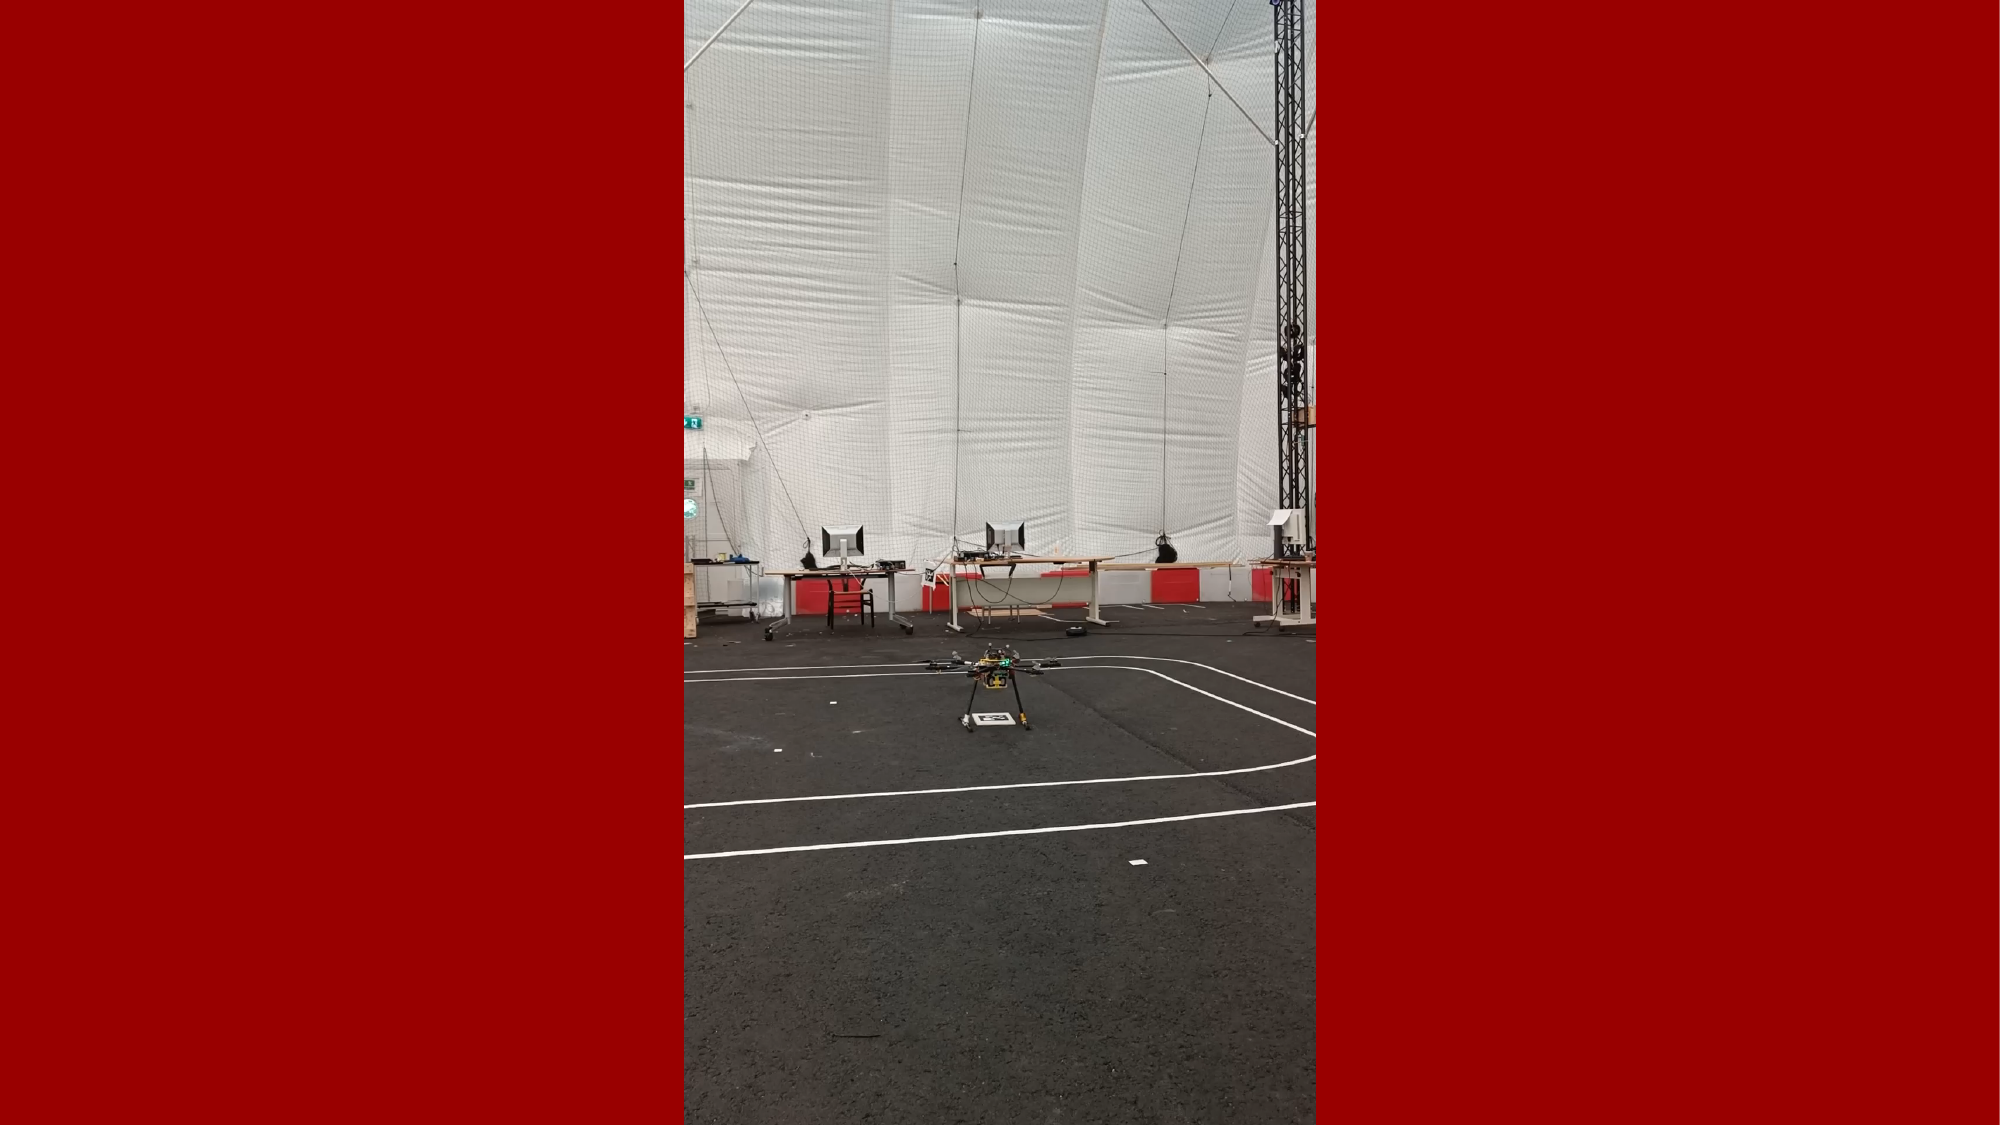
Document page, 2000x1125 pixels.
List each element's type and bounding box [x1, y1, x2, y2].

text_box [683, 0, 1317, 1125]
